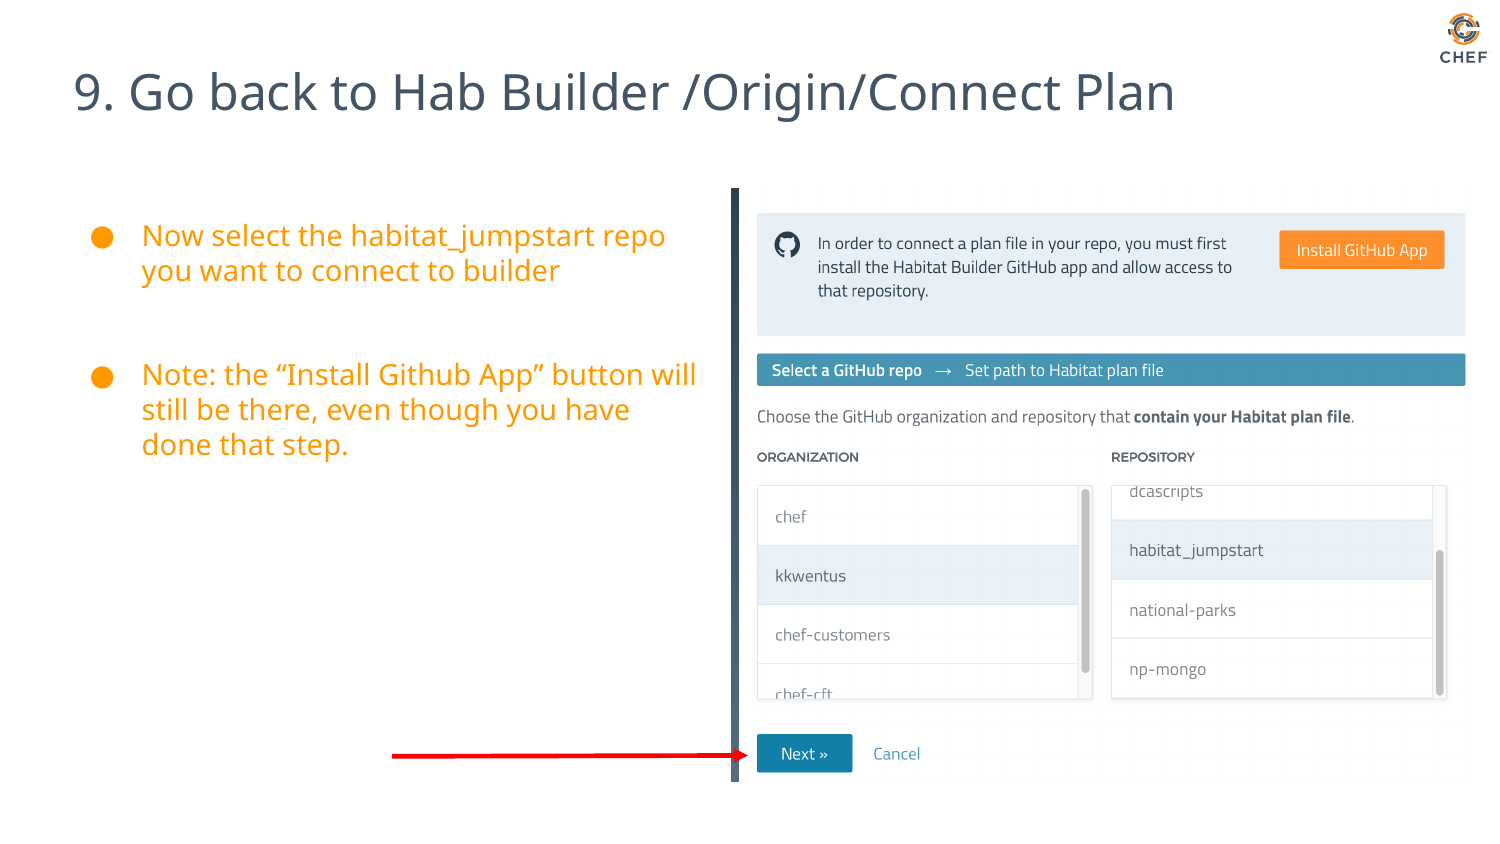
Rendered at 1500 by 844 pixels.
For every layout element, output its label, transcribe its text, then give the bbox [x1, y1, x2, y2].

picture [1440, 13, 1491, 63]
picture [731, 188, 1468, 783]
text_box Now select the habitat_jumpstart repo you want to connect to builder Note: the “Install Github App” button will still be there, even though you have done that step. [51, 201, 715, 747]
title 9. Go back to Hab Builder /Origin/Connect Plan [62, 56, 1438, 125]
